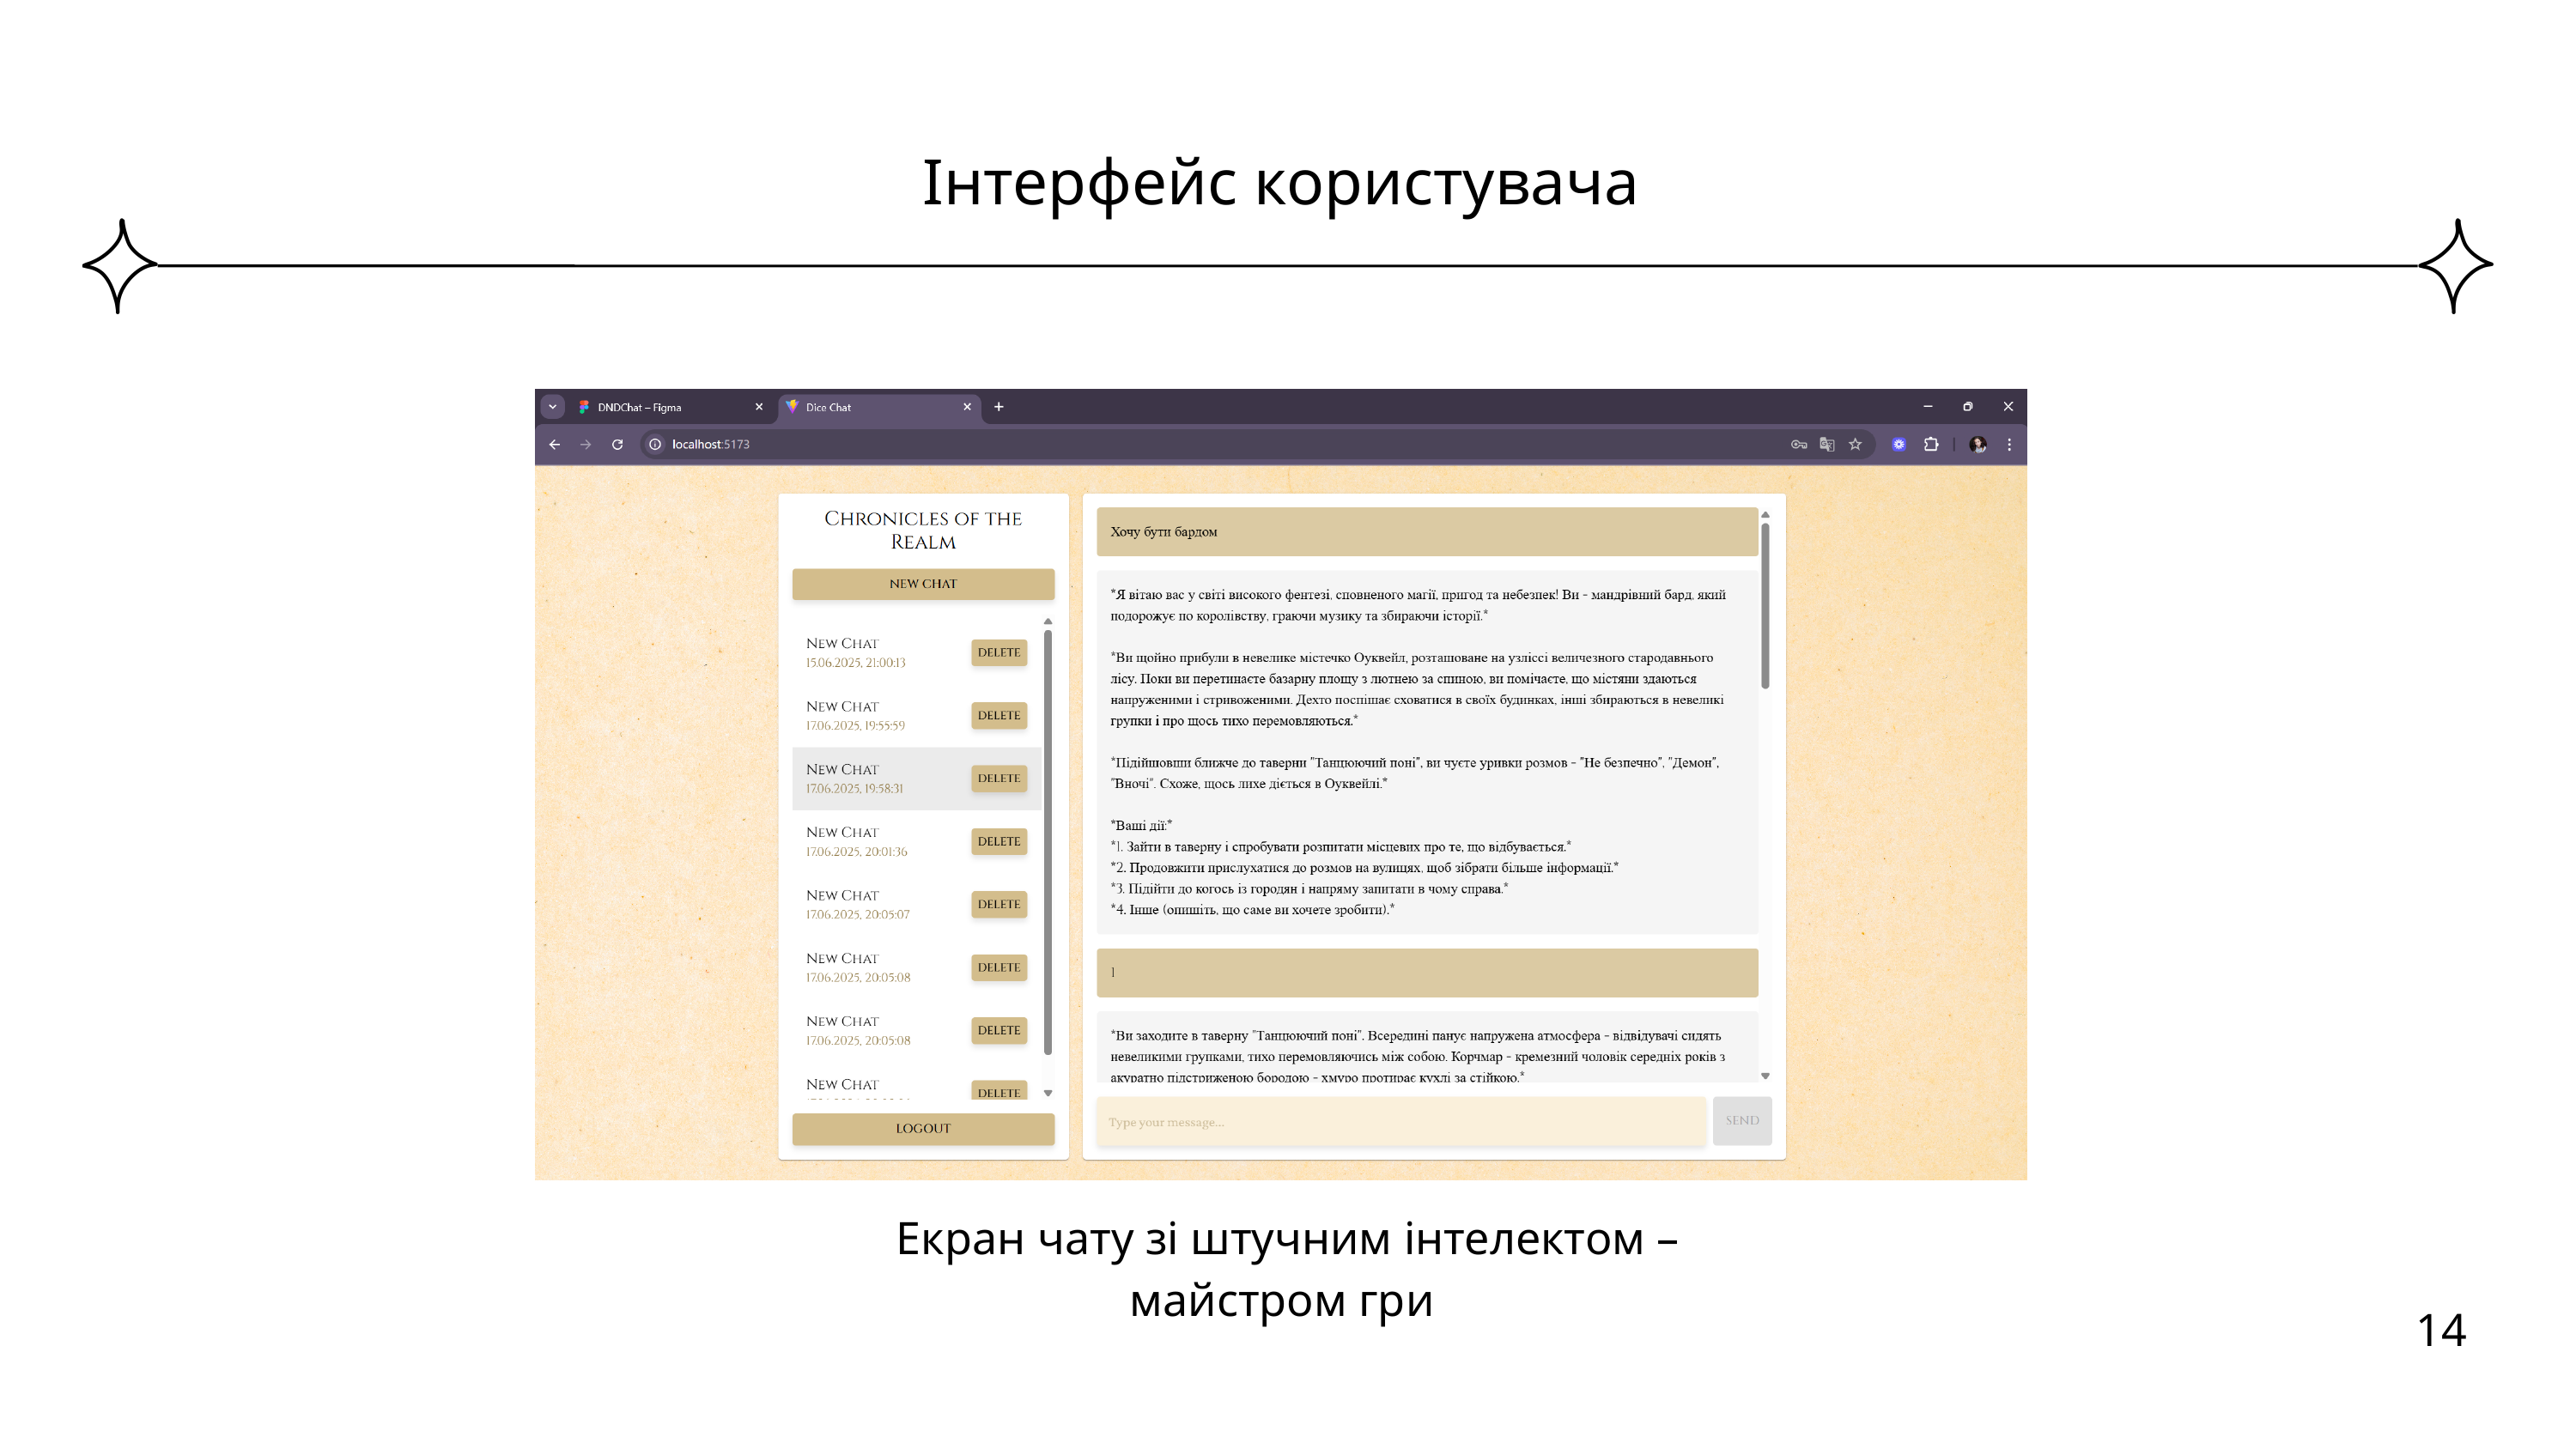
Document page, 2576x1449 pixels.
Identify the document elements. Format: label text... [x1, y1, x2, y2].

text_box [2418, 218, 2494, 314]
picture [535, 388, 2028, 1180]
text_box Інтерфейс користувача [245, 130, 2318, 218]
text_box Екран чату зі штучним інтелектом – майстром гри [807, 1200, 1769, 1326]
text_box [82, 218, 158, 314]
text_box 14 [2415, 1293, 2468, 1356]
